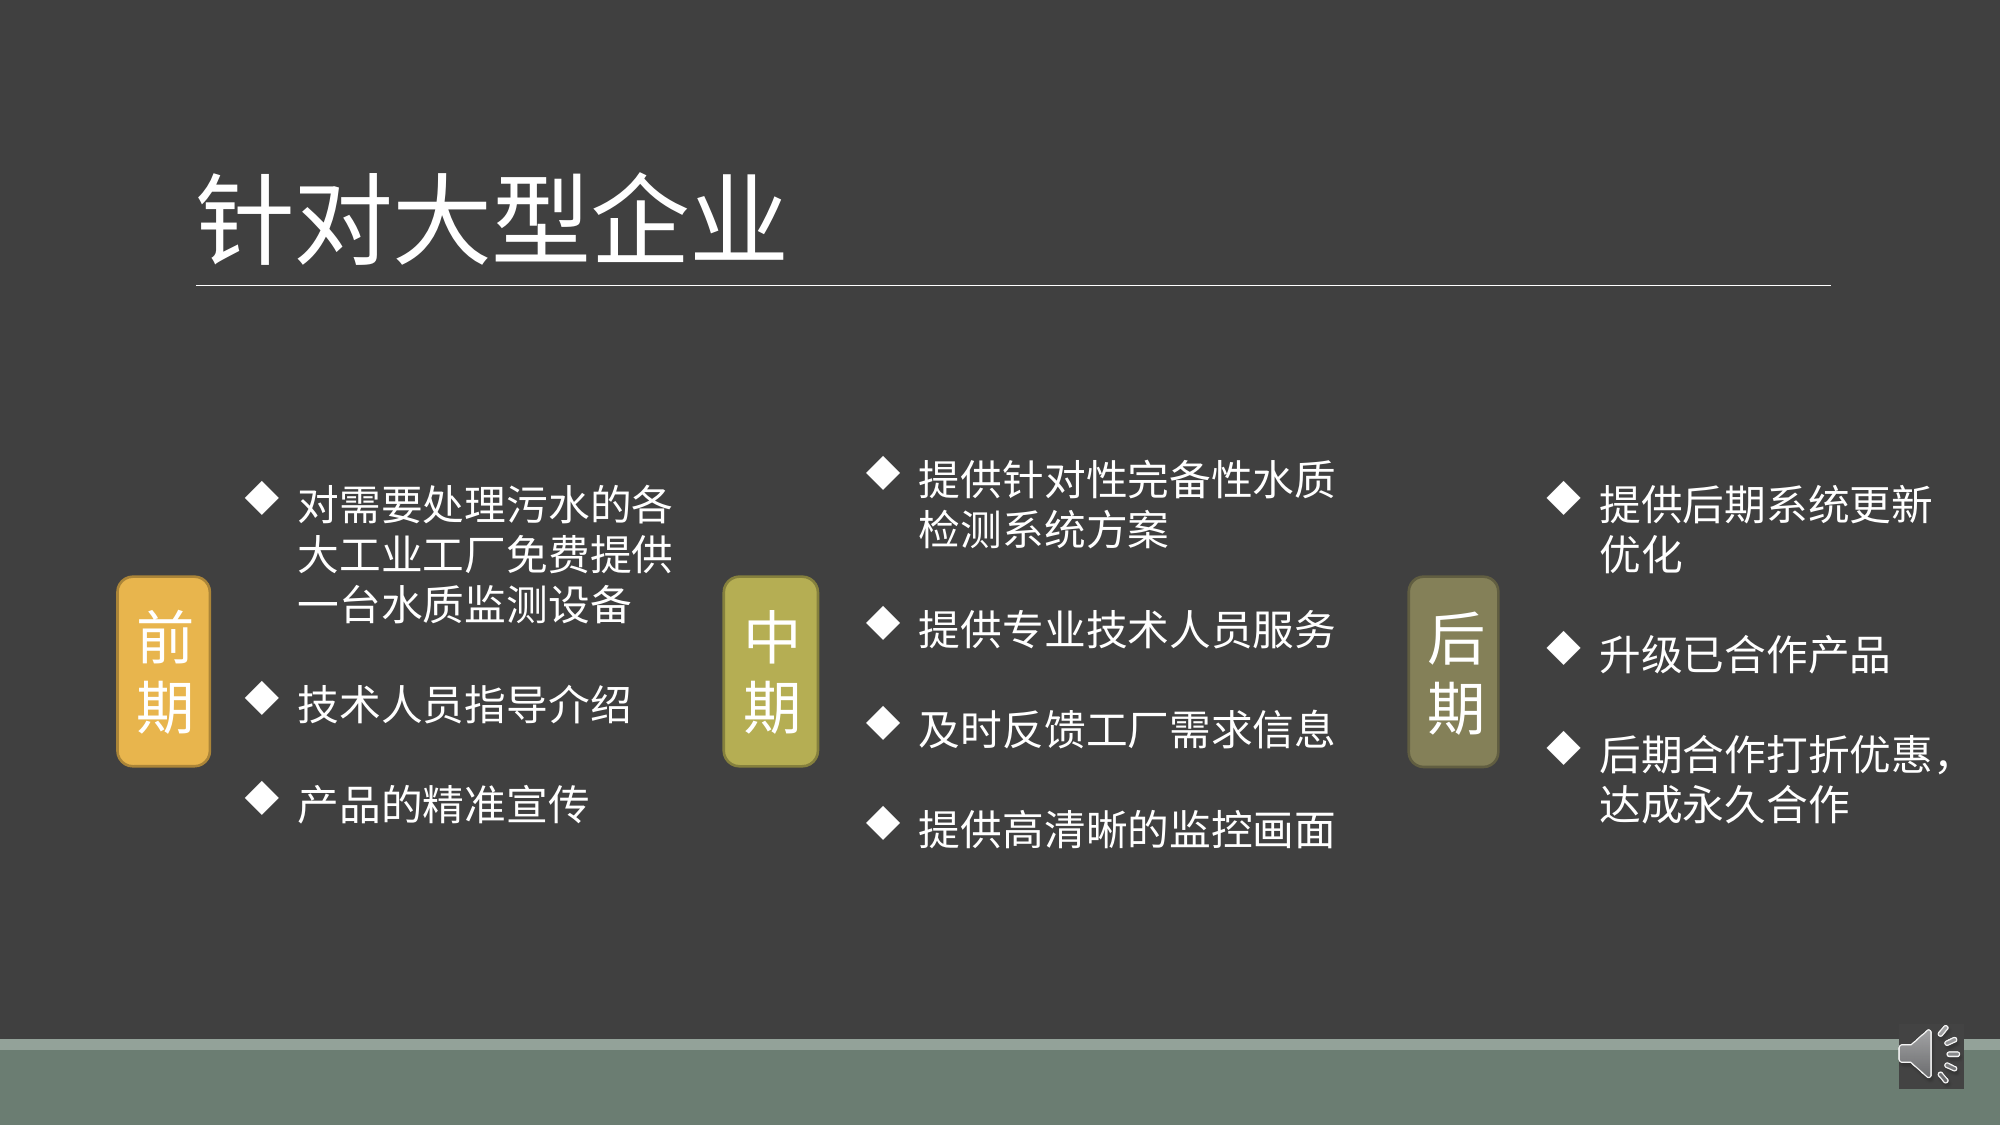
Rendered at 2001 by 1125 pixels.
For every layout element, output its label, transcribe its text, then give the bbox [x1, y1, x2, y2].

picture [1897, 1022, 1966, 1091]
text_box 前 期 [116, 575, 212, 768]
text_box 中 期 [722, 575, 820, 768]
text_box 提供针对性完备性水质检测系统方案 提供专业技术人员服务 及时反馈工厂需求信息 提供高清晰的监控画面 [847, 446, 1381, 862]
text_box 提供后期系统更新优化 升级已合作产品 后期合作打折优惠，达成永久合作 [1528, 471, 1966, 837]
title 针对大型企业 [180, 47, 1830, 285]
text_box 后 期 [1407, 575, 1500, 769]
text_box 对需要处理污水的各大工业工厂免费提供一台水质监测设备 技术人员指导介绍 产品的精准宣传 [226, 471, 724, 837]
